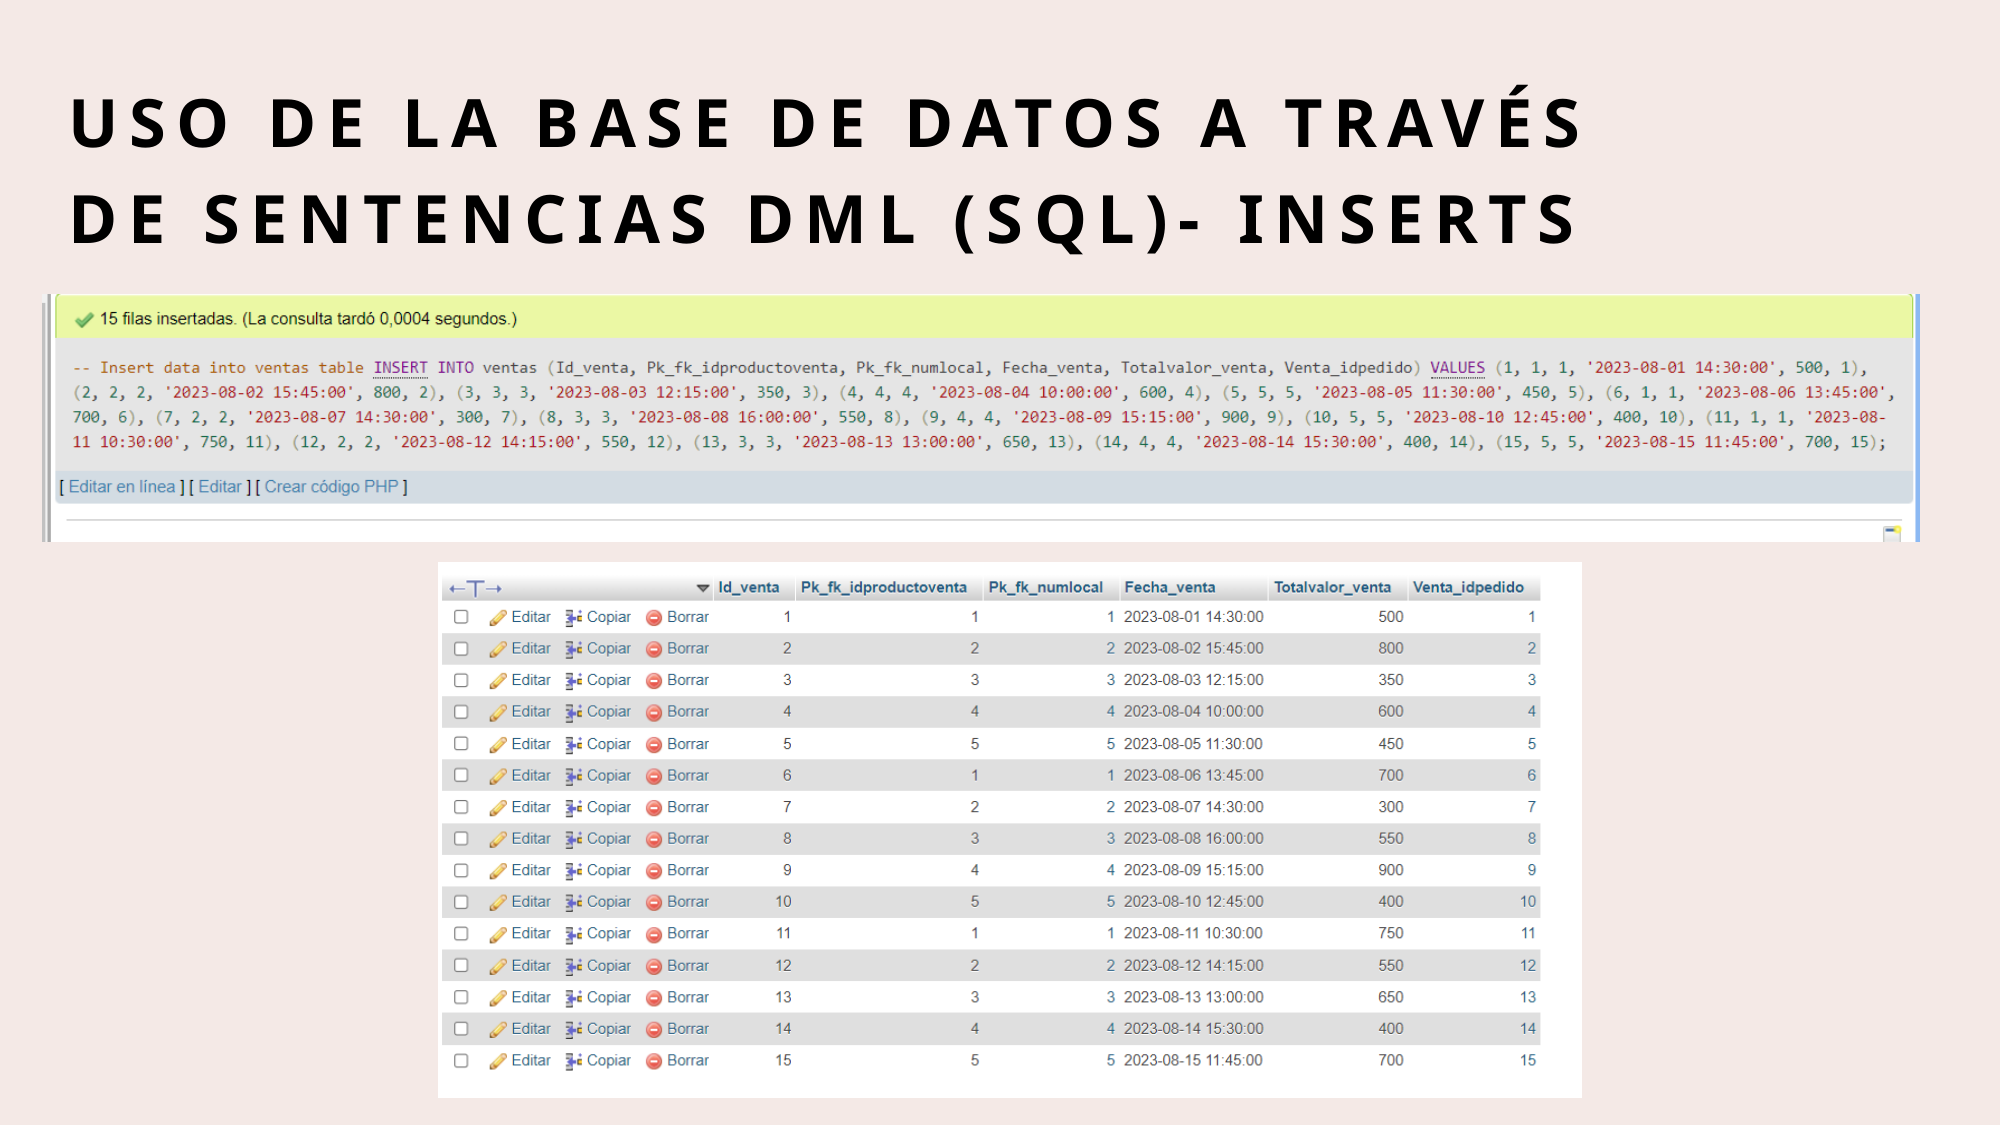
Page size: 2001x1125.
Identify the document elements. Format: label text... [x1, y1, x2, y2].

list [42, 294, 1920, 542]
title Uso de la base de datos a través de sentencias dml (sql)- inserts [53, 53, 1629, 269]
picture [438, 562, 1582, 1098]
